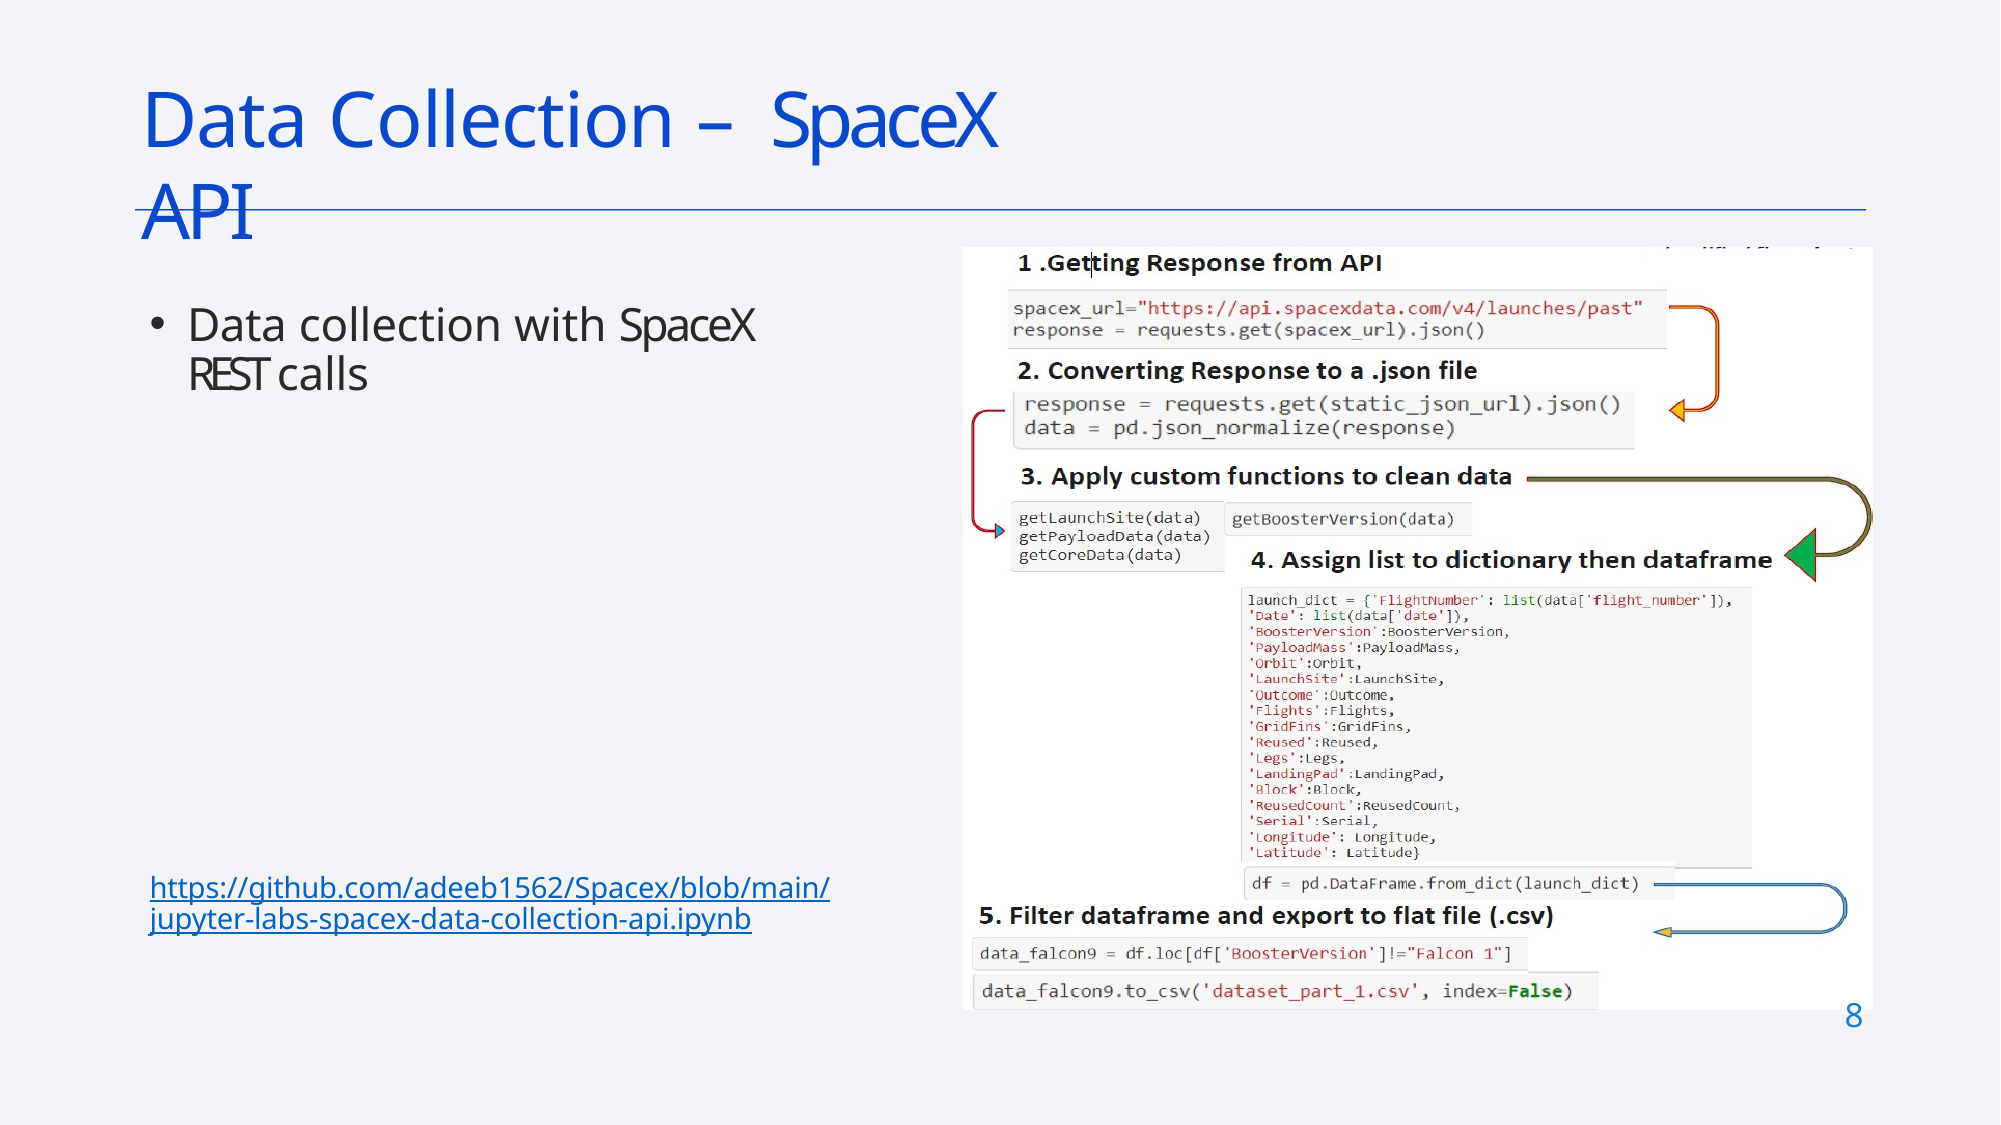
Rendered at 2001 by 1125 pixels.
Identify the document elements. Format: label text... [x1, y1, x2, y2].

slide_number 8 [1818, 1017, 1873, 1125]
picture [0, 0, 2000, 1125]
text_box Data collection with SpaceX REST calls [147, 292, 844, 400]
text_box https://github.com/adeeb1562/Spacex/blob/main/jupyter-labs-spacex-data-collection-api.ipynb [147, 866, 875, 936]
title Data Collection – SpaceX API [139, 68, 1100, 259]
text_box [962, 247, 1874, 1011]
